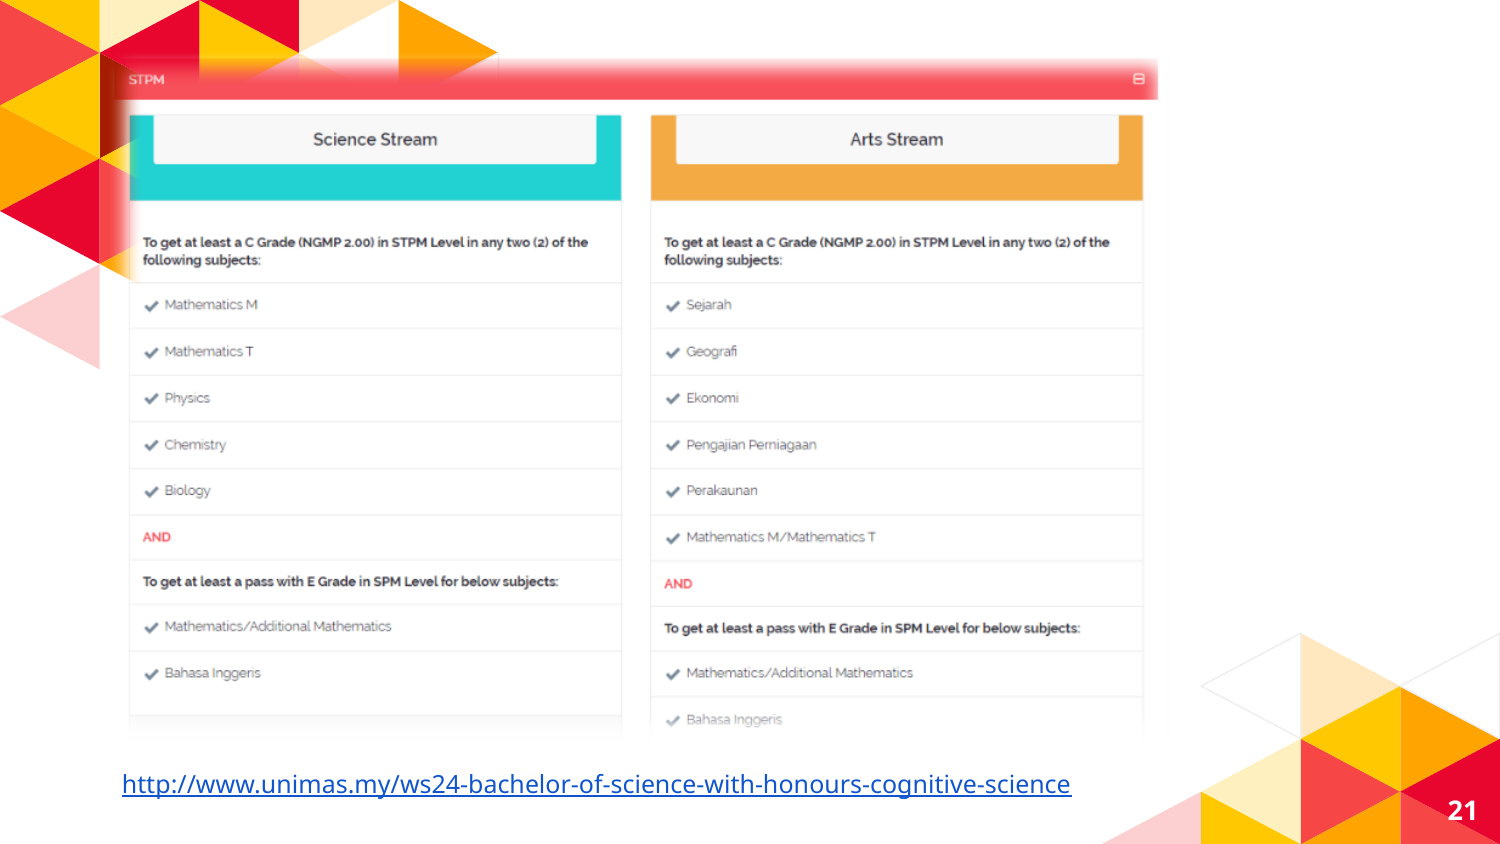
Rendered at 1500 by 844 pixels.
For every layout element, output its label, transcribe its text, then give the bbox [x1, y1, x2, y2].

text_box http://www.unimas.my/ws24-bachelor-of-science-with-honours-cognitive-science [107, 760, 1345, 810]
slide_number 21 [1403, 779, 1494, 844]
picture [106, 50, 1175, 743]
